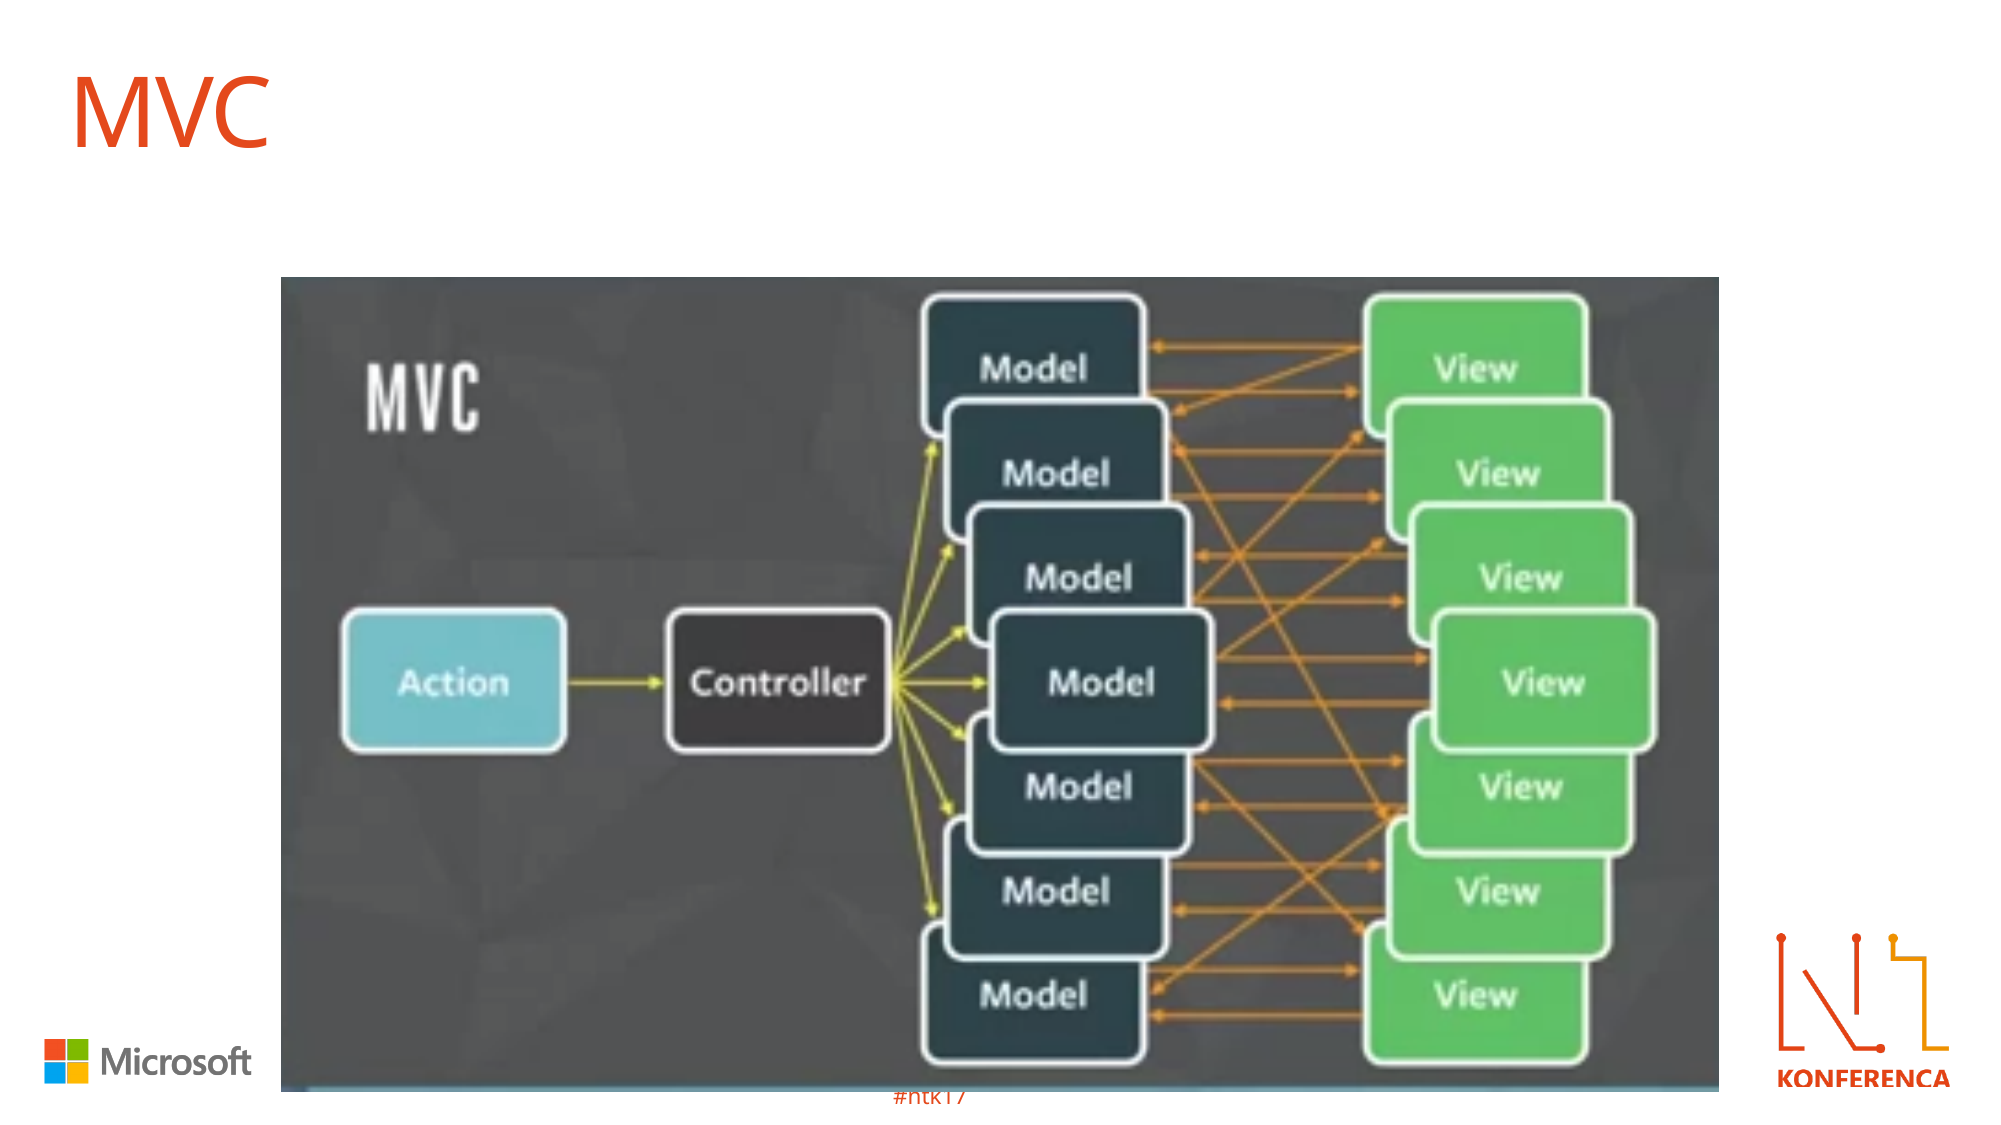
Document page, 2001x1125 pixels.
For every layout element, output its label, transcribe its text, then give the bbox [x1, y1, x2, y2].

picture [44, 1012, 280, 1100]
picture [281, 277, 1719, 1093]
title MVC [44, 47, 1957, 196]
